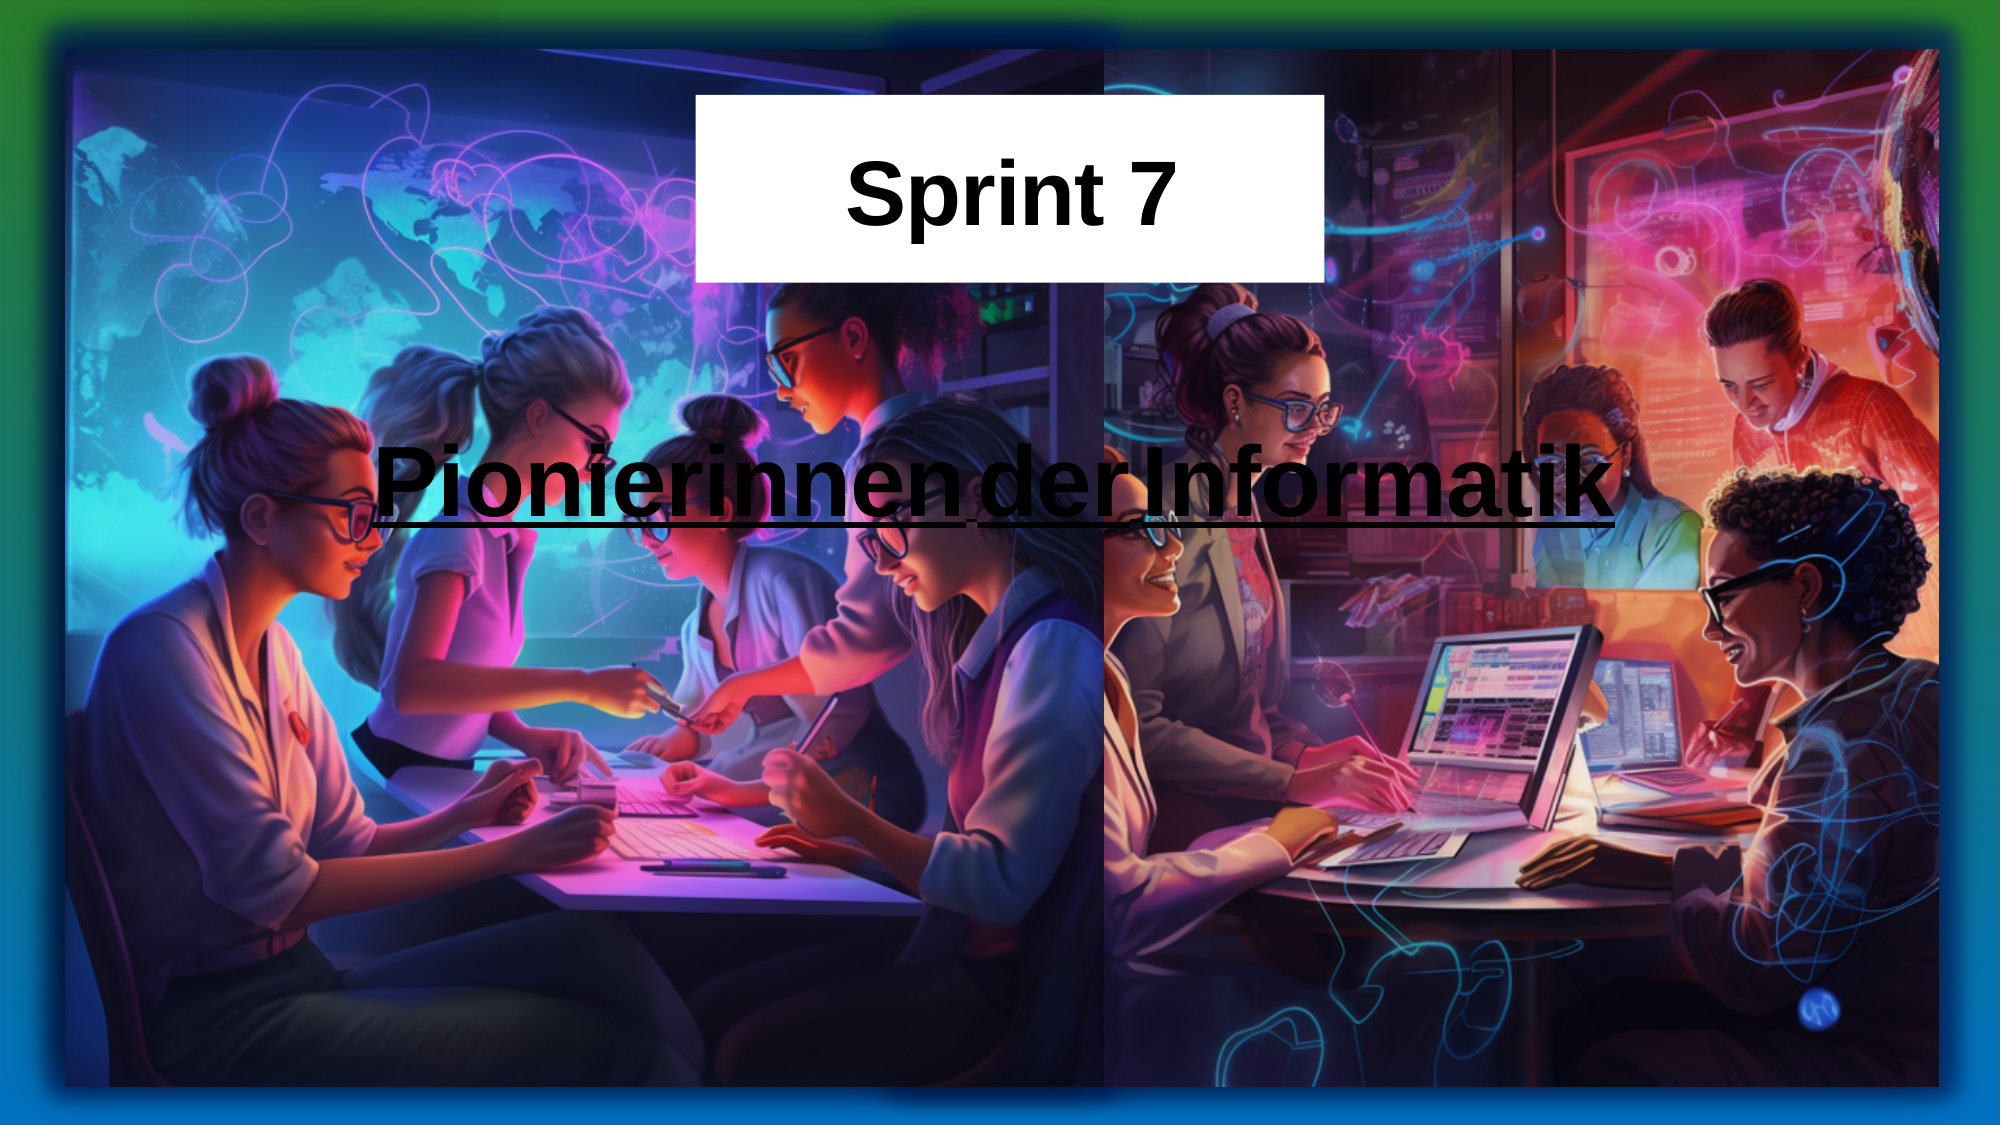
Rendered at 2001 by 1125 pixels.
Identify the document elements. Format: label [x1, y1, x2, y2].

picture [65, 44, 1942, 1087]
